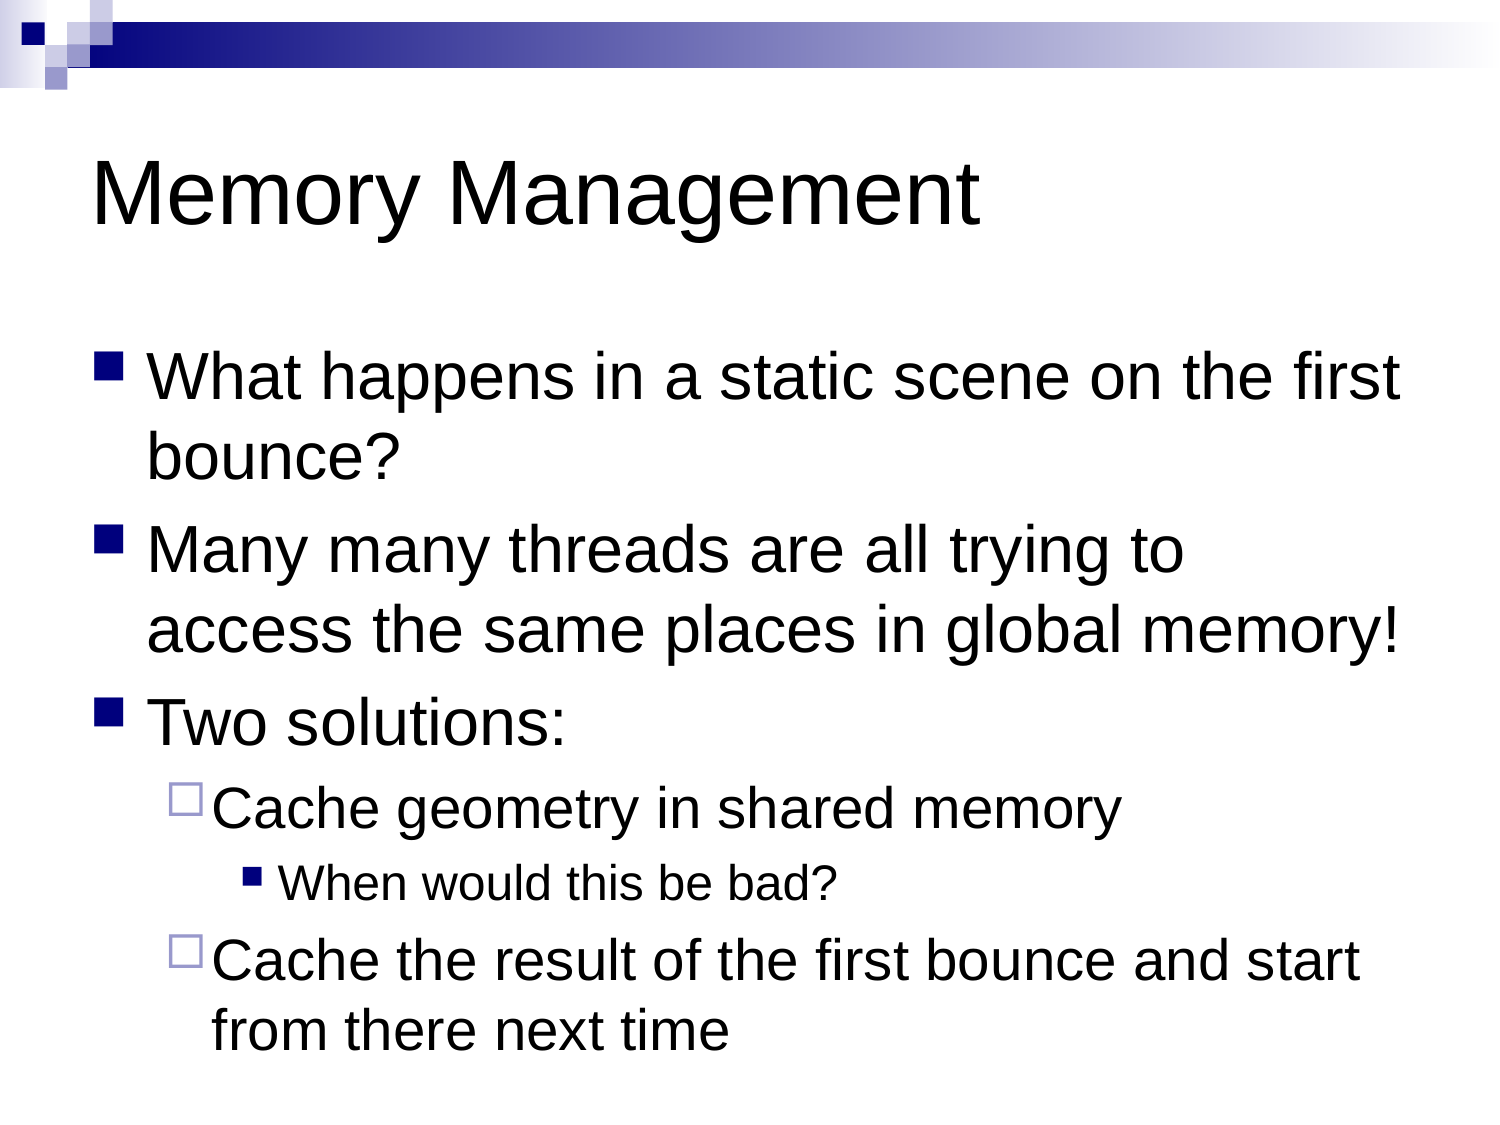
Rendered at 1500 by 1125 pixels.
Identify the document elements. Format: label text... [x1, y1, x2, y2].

list What happens in a static scene on the first bounce? Many many threads are all trying to access the same places in global memory! Two solutions: Cache geometry in shared memory When would this be bad? Cache the result of the first bounce and start from there next time [75, 324, 1425, 963]
title Memory Management [75, 75, 1425, 300]
